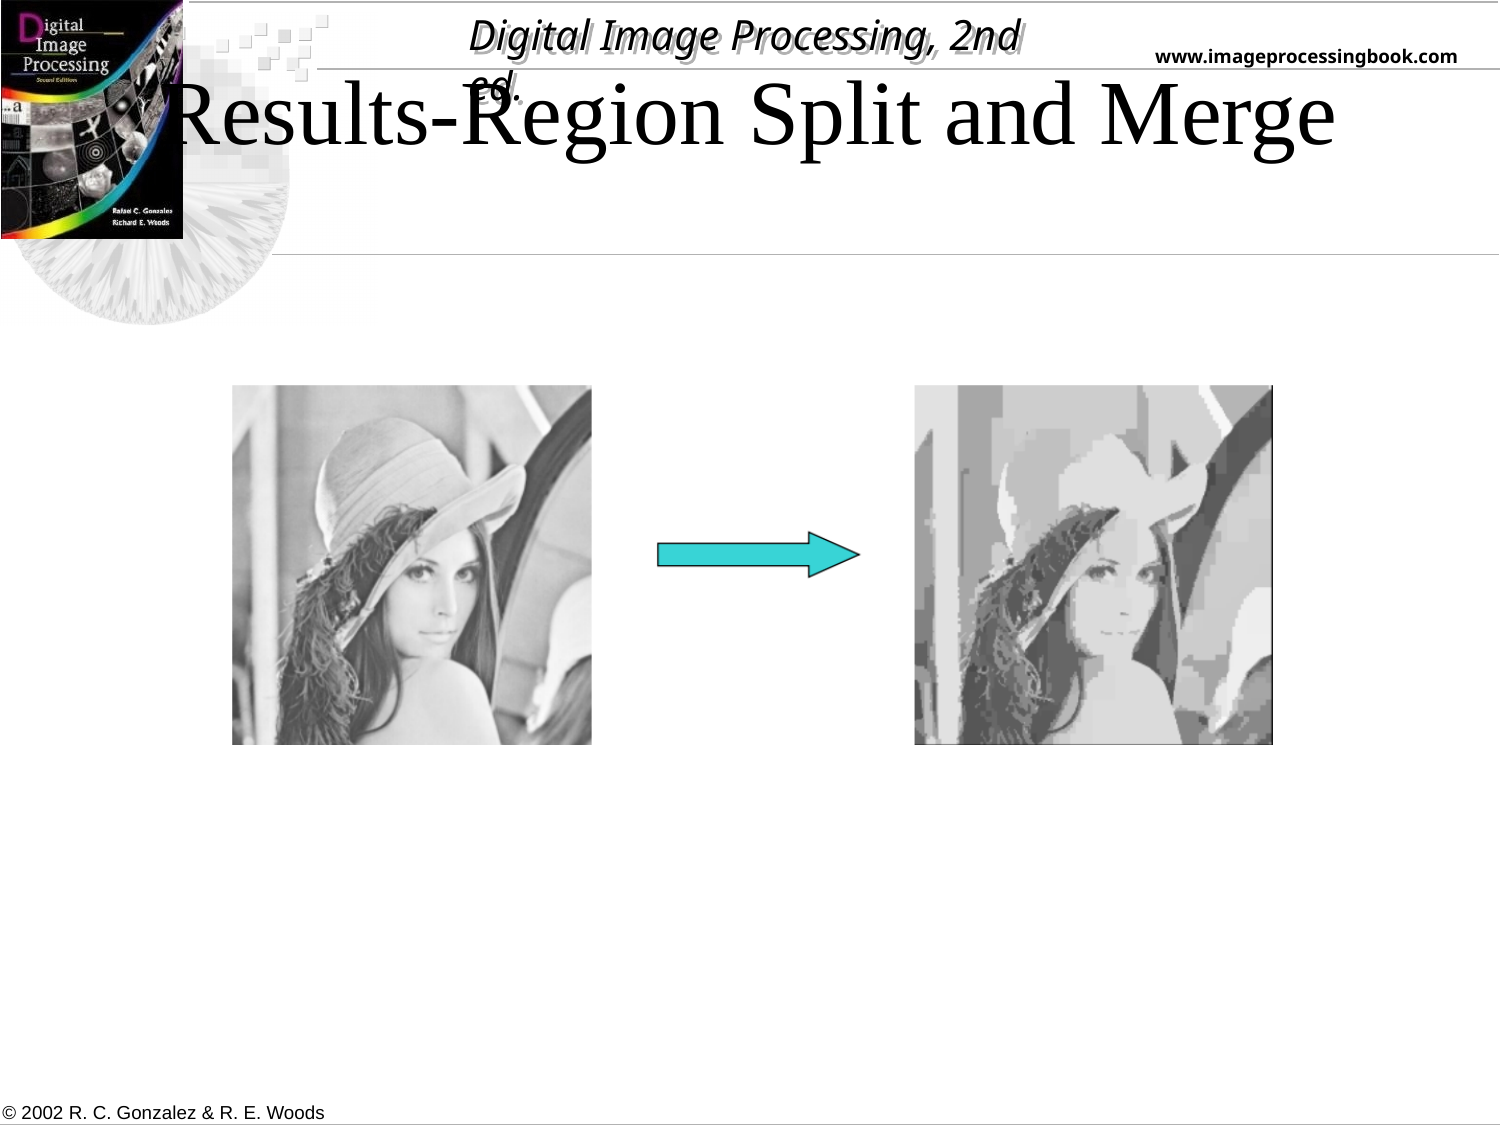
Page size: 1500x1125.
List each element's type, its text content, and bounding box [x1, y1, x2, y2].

picture [225, 380, 1275, 745]
picture [0, 0, 378, 326]
title Results-Region Split and Merge [75, 45, 1425, 233]
